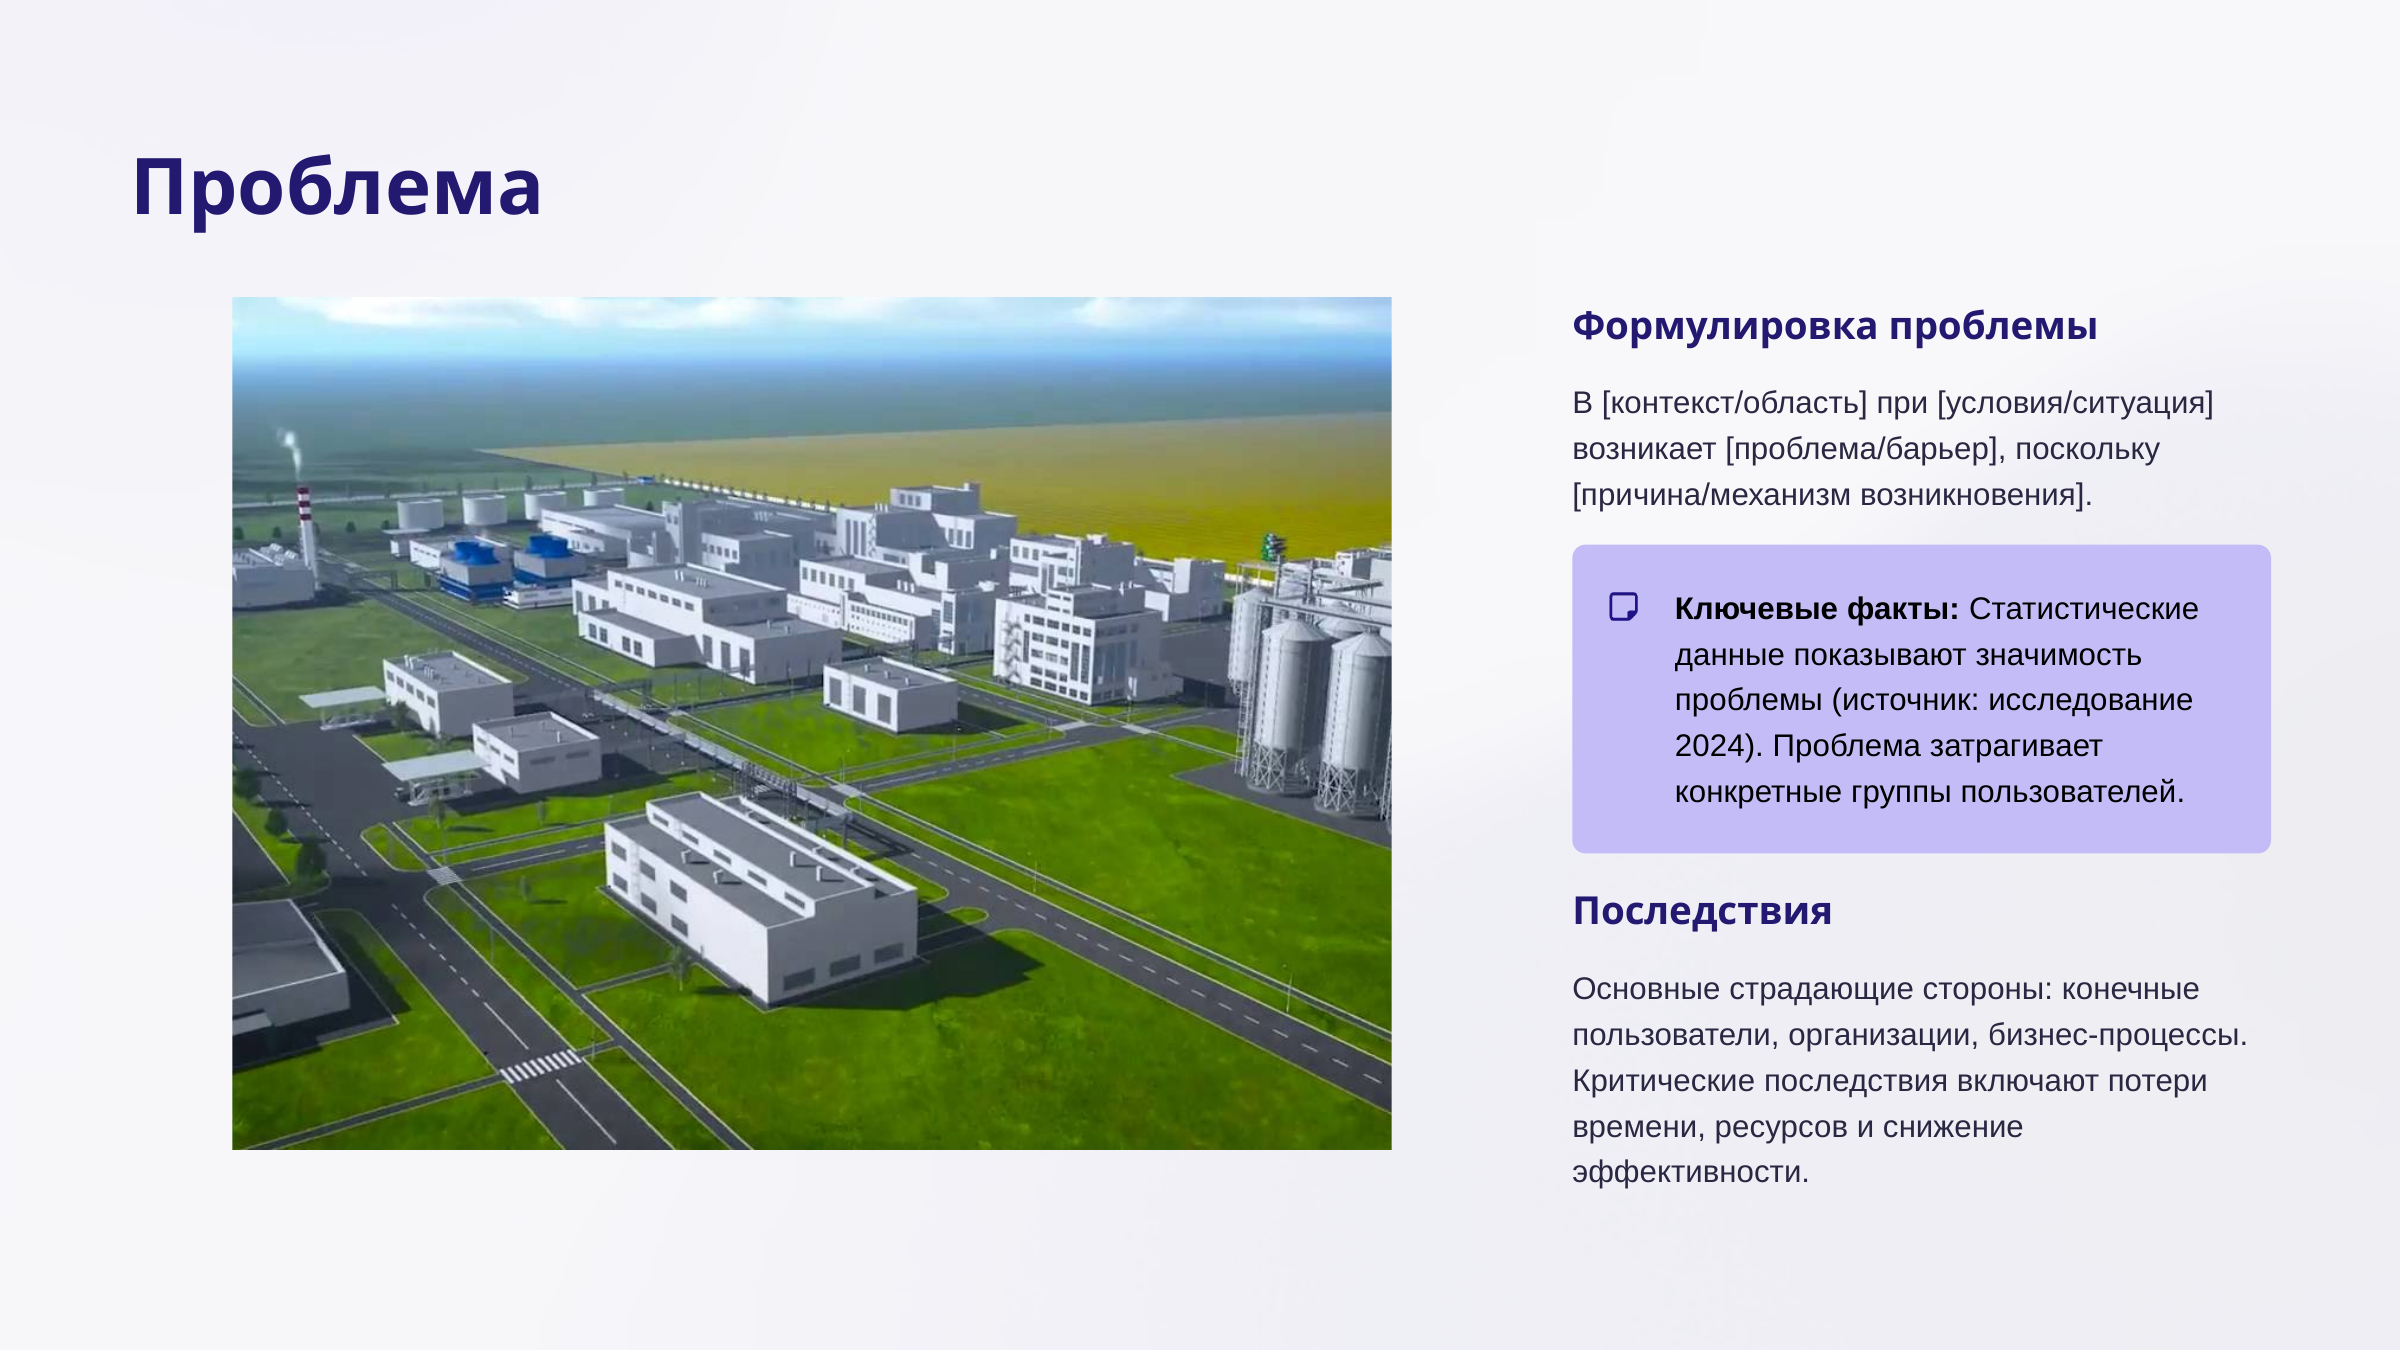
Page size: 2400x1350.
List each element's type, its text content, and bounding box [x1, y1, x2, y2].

text_box Последствия [1572, 883, 1968, 934]
text_box Проблема [130, 131, 921, 231]
text_box [1572, 544, 2272, 854]
picture [1603, 590, 1644, 622]
text_box Формулировка проблемы [1572, 297, 2112, 348]
picture [232, 297, 1392, 1150]
text_box Ключевые факты: Статистические данные показывают значимость проблемы (источник: исследование 2024). Проблема затрагивает конкретные группы пользователей. [1675, 579, 2240, 814]
text_box В [контекст/область] при [условия/ситуация] возникает [проблема/барьер], поскольку [причина/механизм возникновения]. [1572, 374, 2271, 515]
text_box Основные страдающие стороны: конечные пользователи, организации, бизнес-процессы. Критические последствия включают потери времени, ресурсов и снижение эффективности. [1572, 959, 2271, 1194]
